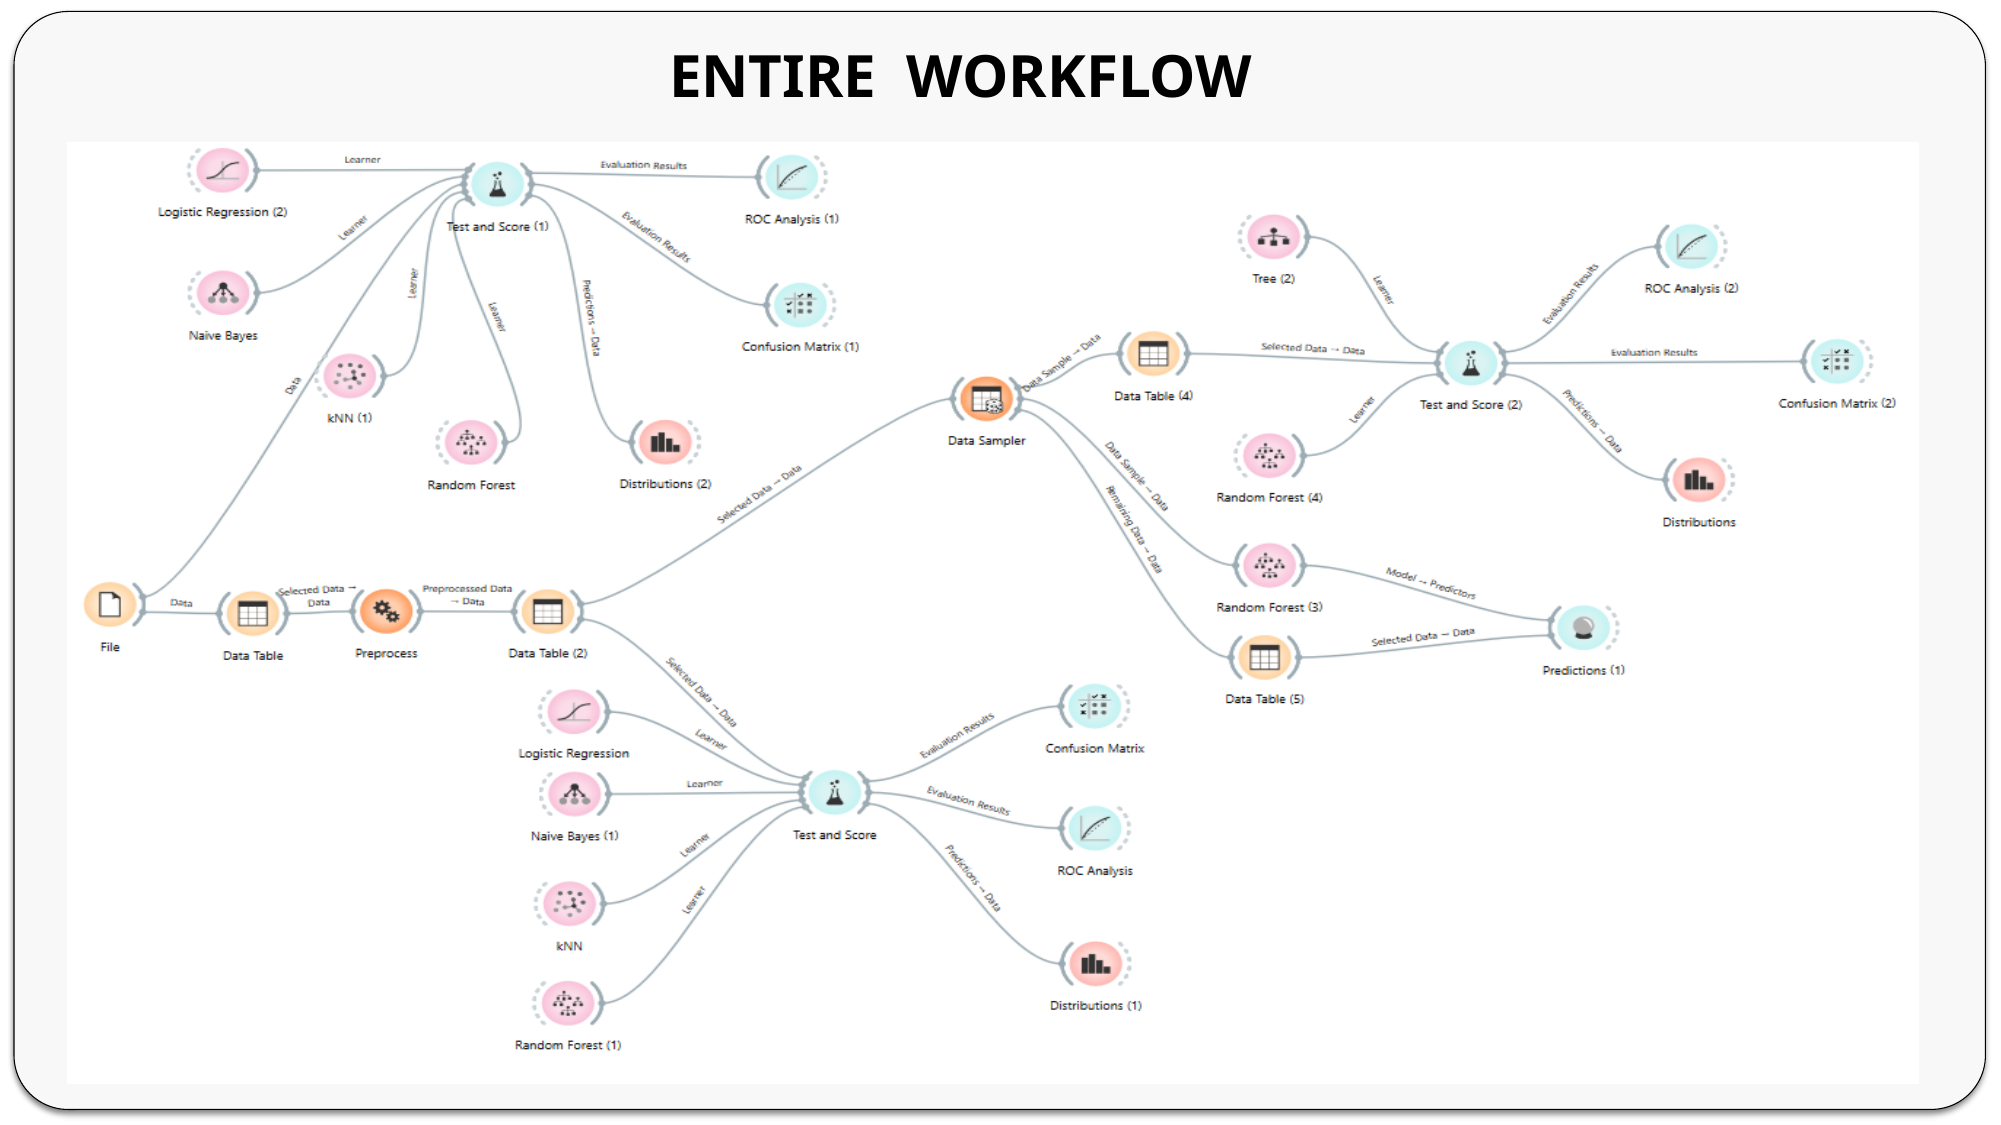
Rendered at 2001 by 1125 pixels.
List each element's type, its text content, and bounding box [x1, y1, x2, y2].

picture [66, 142, 1920, 1084]
title ENTIRE WORKFLOW [242, 0, 1833, 124]
